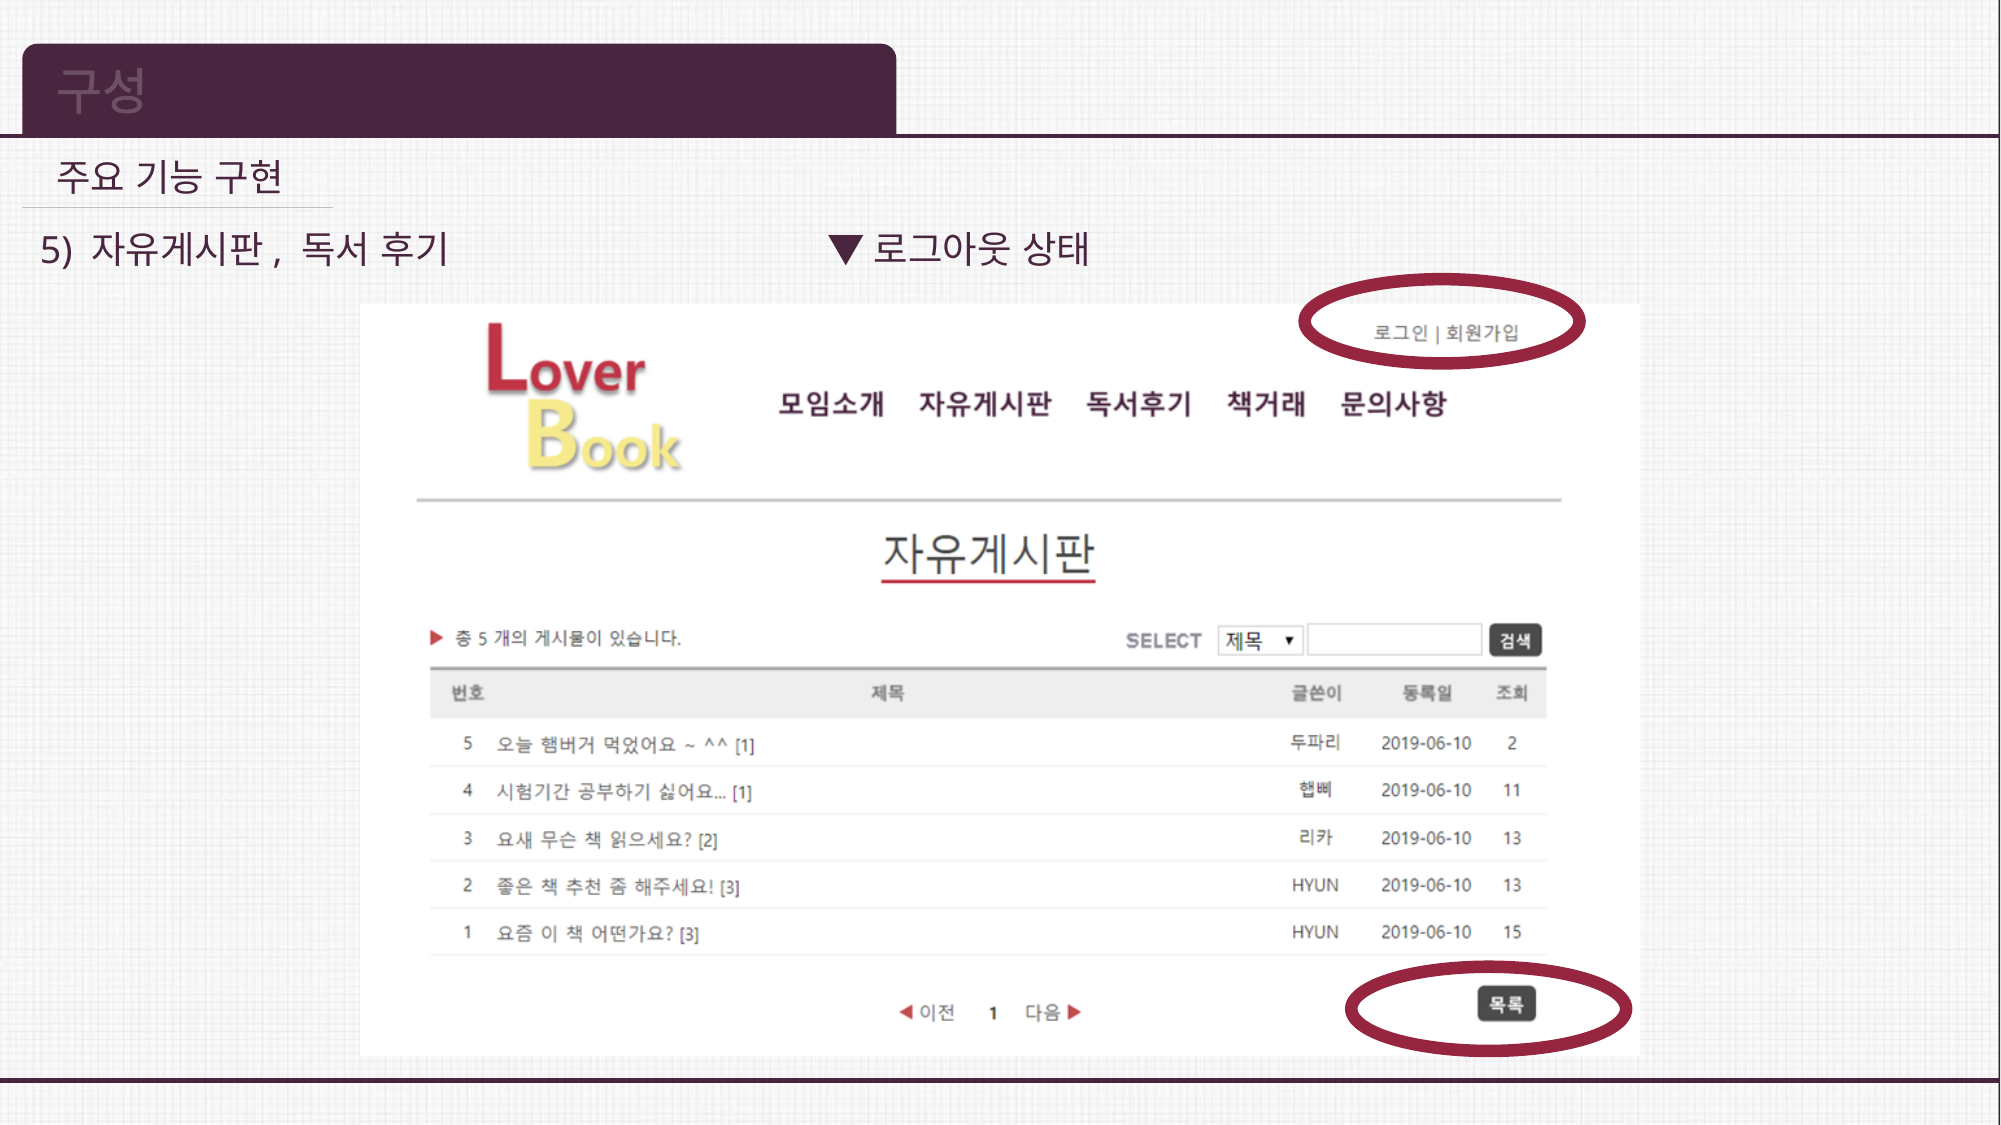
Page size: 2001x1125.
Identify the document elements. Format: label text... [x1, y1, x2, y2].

picture [0, 0, 2001, 1125]
text_box 구성 [41, 51, 549, 127]
text_box ▼로그아웃 상태 [812, 218, 1188, 279]
text_box 주요 기능 구현 [41, 146, 774, 207]
text_box 5) 자유게시판, 독서 후기 [24, 218, 757, 279]
text_box [21, 42, 898, 134]
text_box [1315, 278, 1570, 304]
